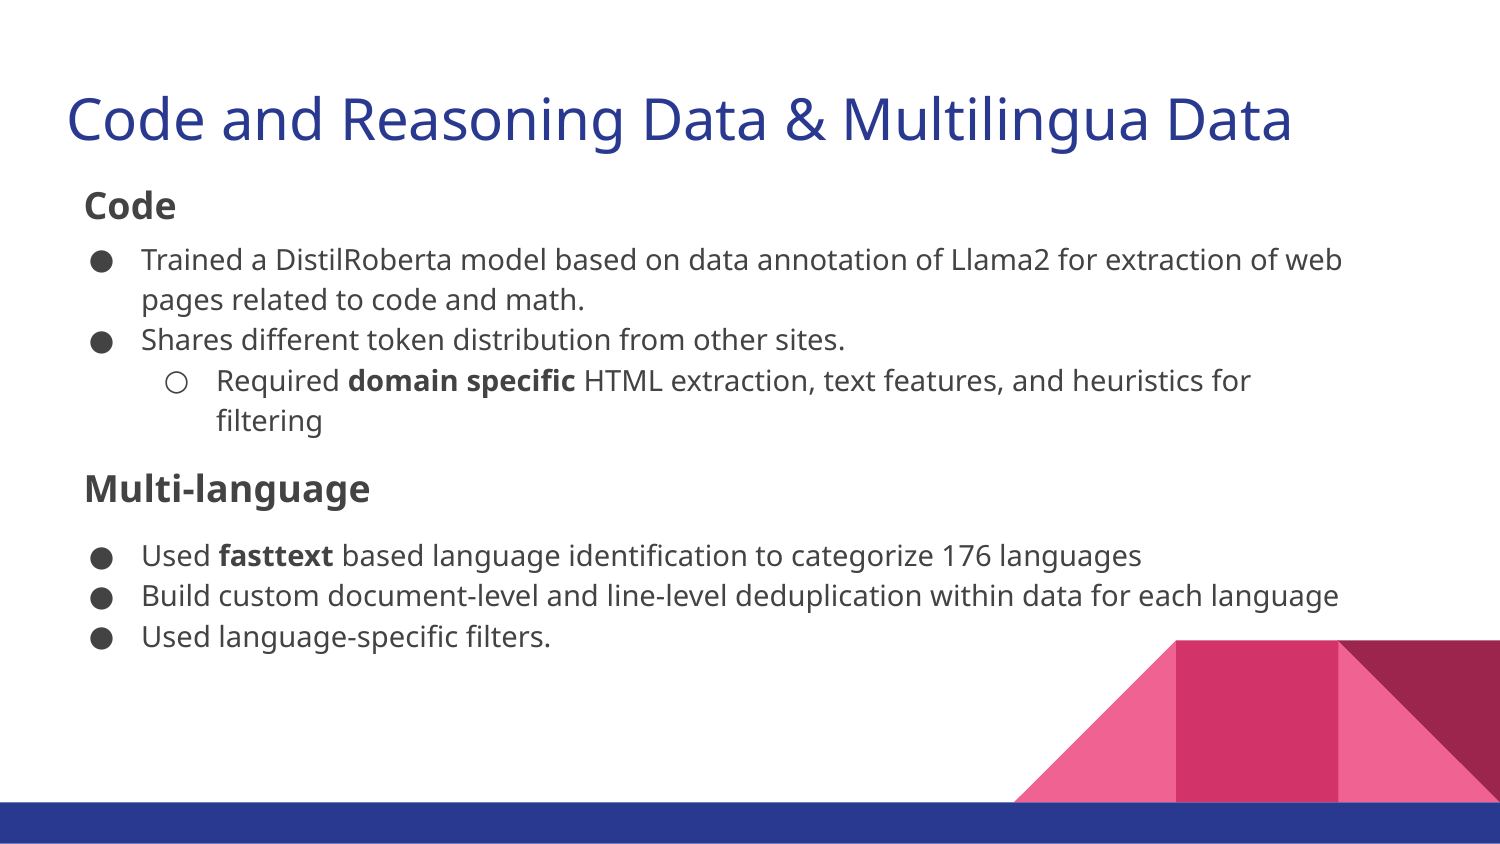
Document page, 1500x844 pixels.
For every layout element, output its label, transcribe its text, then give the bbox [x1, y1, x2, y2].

text_box Used fasttext based language identification to categorize 176 languages Build custom document-level and line-level deduplication within data for each language Used language-specific filters. [51, 517, 1367, 844]
list Trained a DistilRoberta model based on data annotation of Llama2 for extraction of web pages related to code and math. Shares different token distribution from other sites. Required domain specific HTML extraction, text features, and heuristics for filtering [51, 220, 1380, 769]
text_box Multi-language [68, 449, 457, 504]
text_box Code [68, 166, 251, 221]
title Code and Reasoning Data & Multilingua Data [51, 67, 1449, 167]
